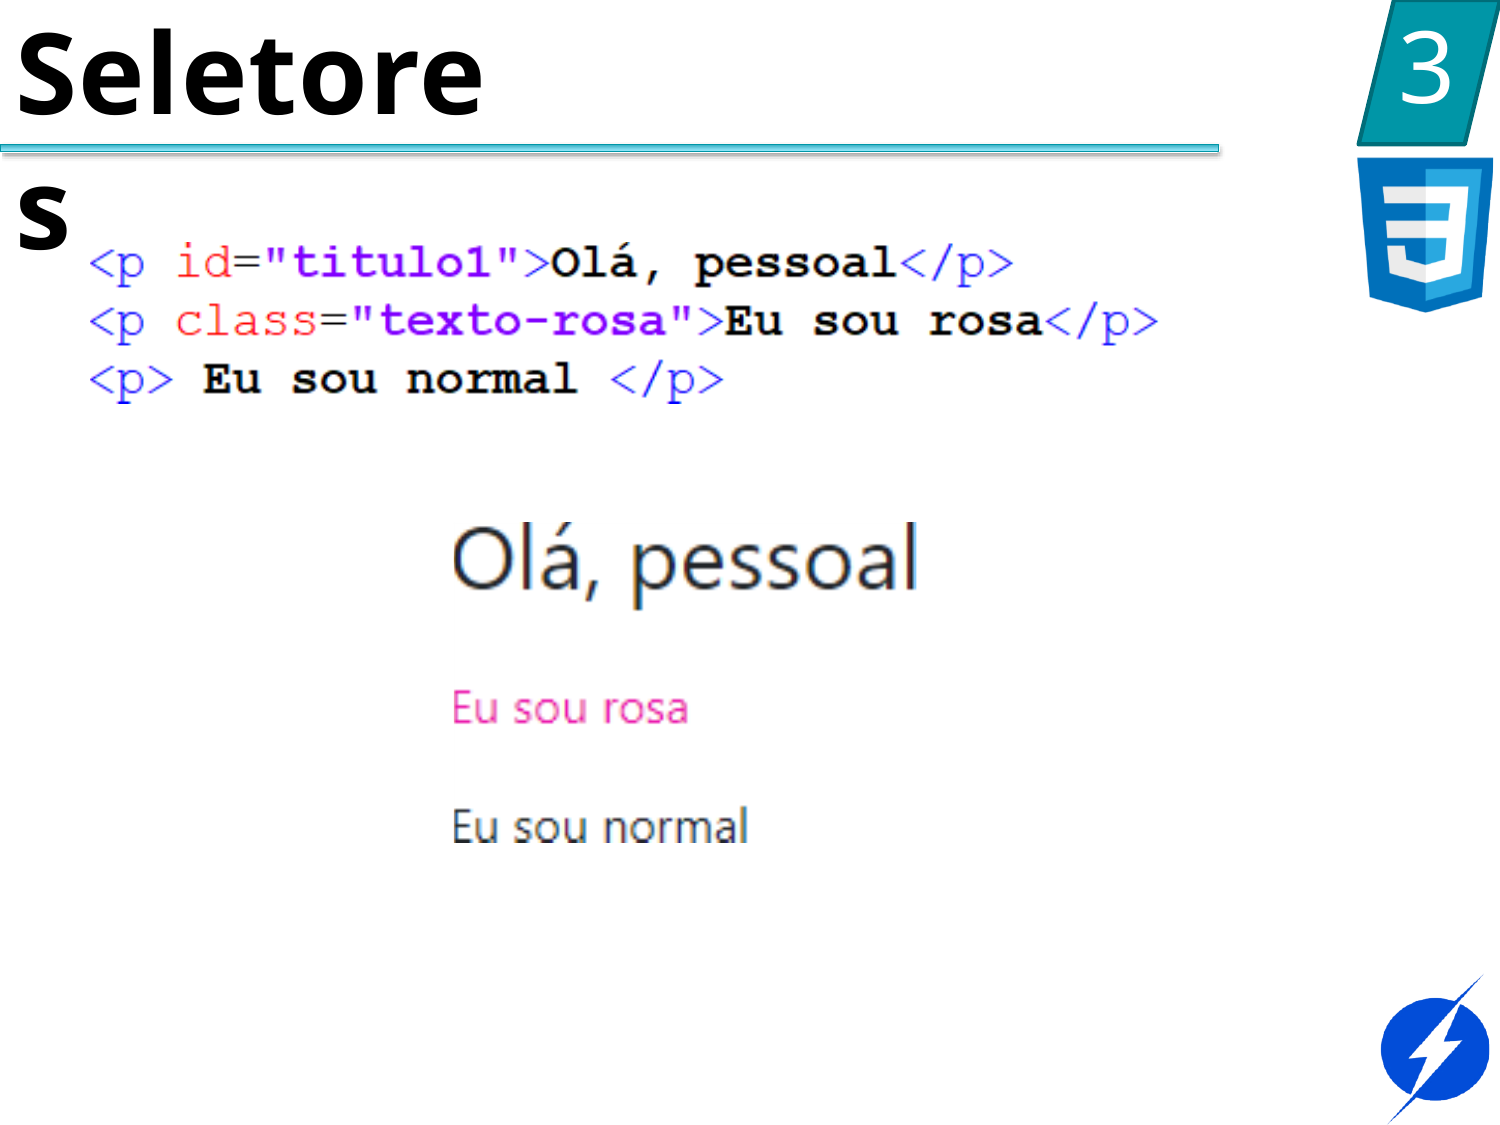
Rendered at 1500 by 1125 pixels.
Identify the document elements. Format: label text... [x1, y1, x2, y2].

text_box [453, 522, 917, 843]
title Seletores [12, 0, 512, 140]
text_box [1380, 973, 1490, 1125]
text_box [1356, 0, 1500, 149]
title Seletores [12, 170, 512, 273]
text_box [0, 141, 1226, 162]
text_box [90, 242, 1160, 404]
text_box [1356, 157, 1494, 313]
